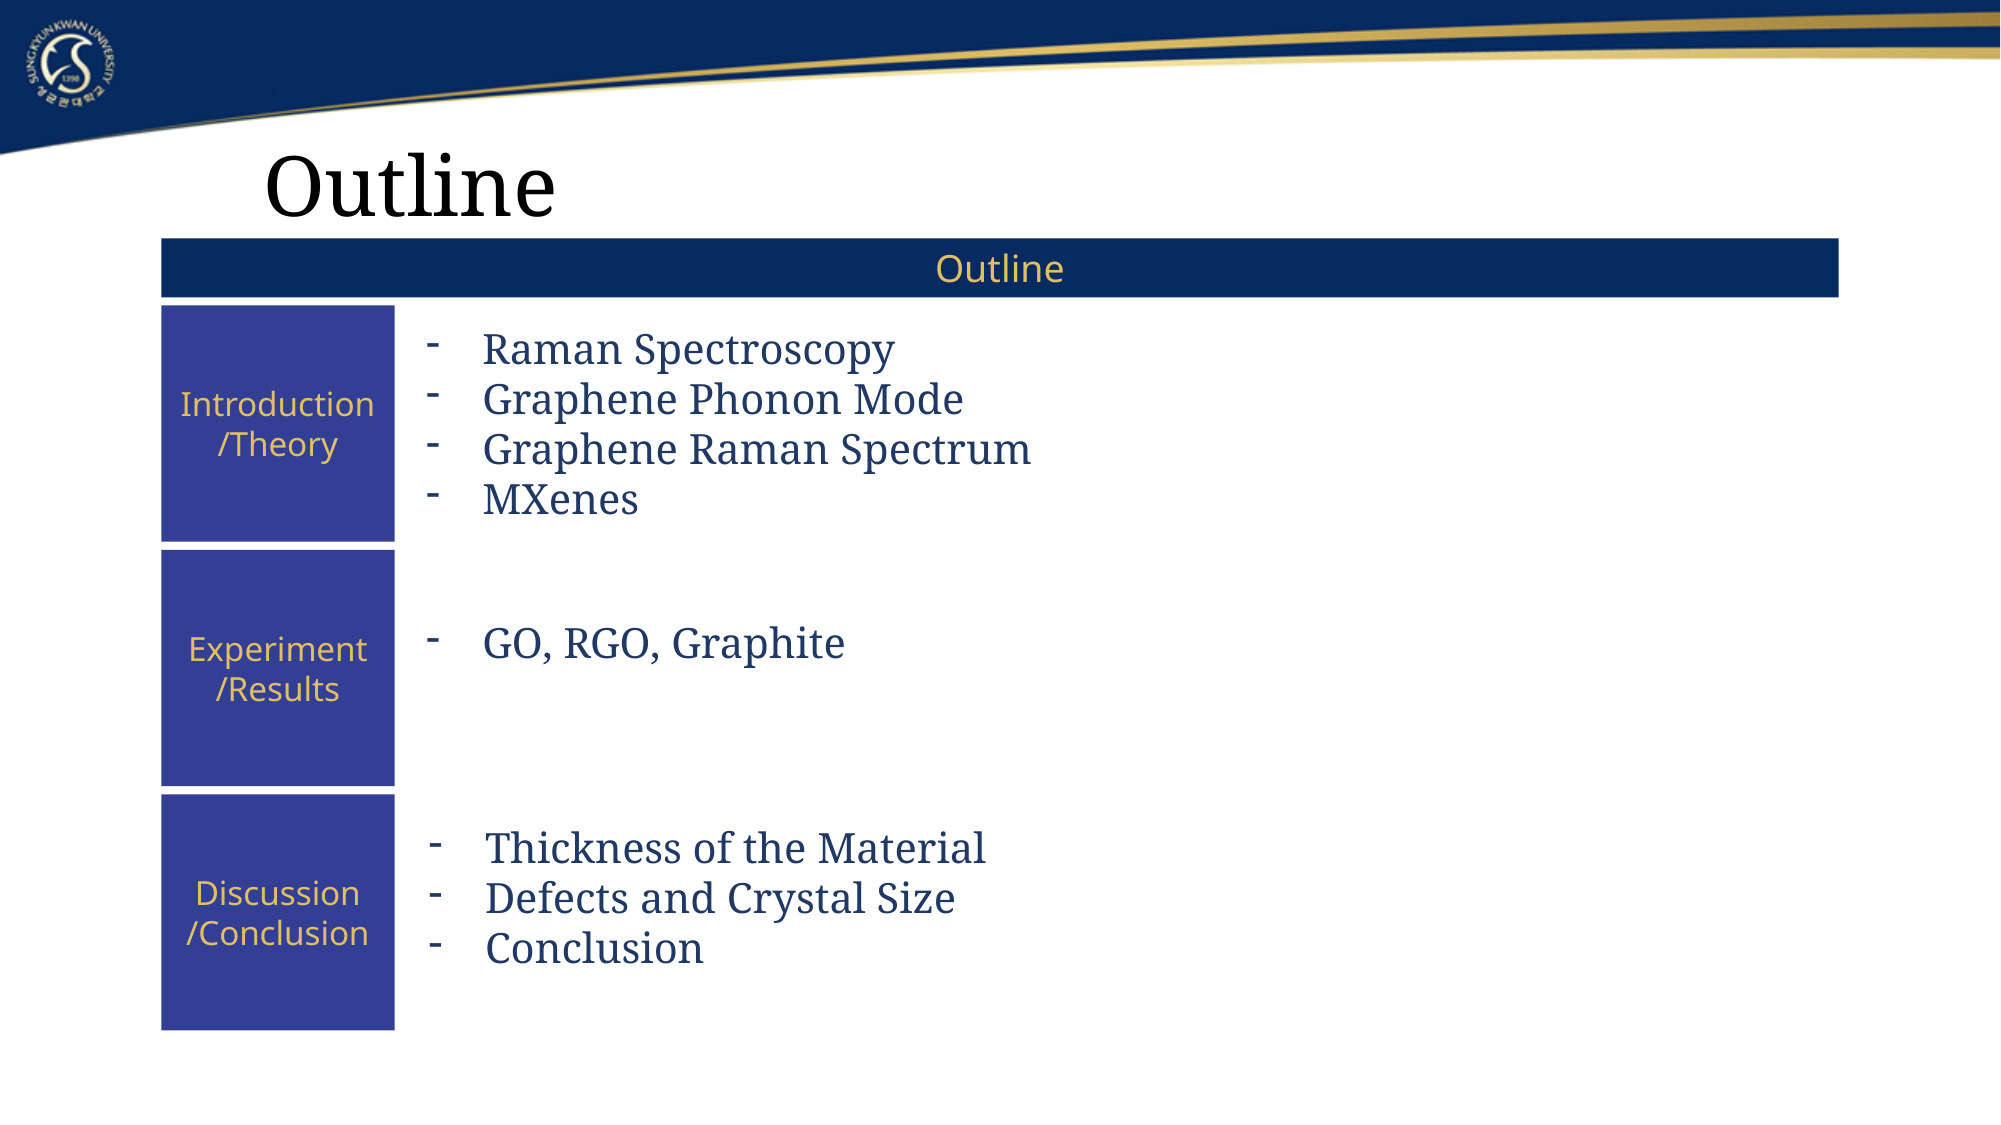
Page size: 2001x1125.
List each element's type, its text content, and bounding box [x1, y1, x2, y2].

picture [0, 0, 2001, 1125]
text_box Raman Spectroscopy Graphene Phonon Mode Graphene Raman Spectrum MXenes [411, 315, 1392, 531]
text_box Outline [248, 125, 1059, 237]
text_box Introduction /Theory [160, 304, 396, 543]
text_box Experiment /Results [160, 549, 396, 787]
text_box Thickness of the Material Defects and Crystal Size Conclusion [413, 814, 1594, 980]
text_box Discussion /Conclusion [160, 793, 396, 1031]
text_box Outline [160, 237, 1840, 298]
